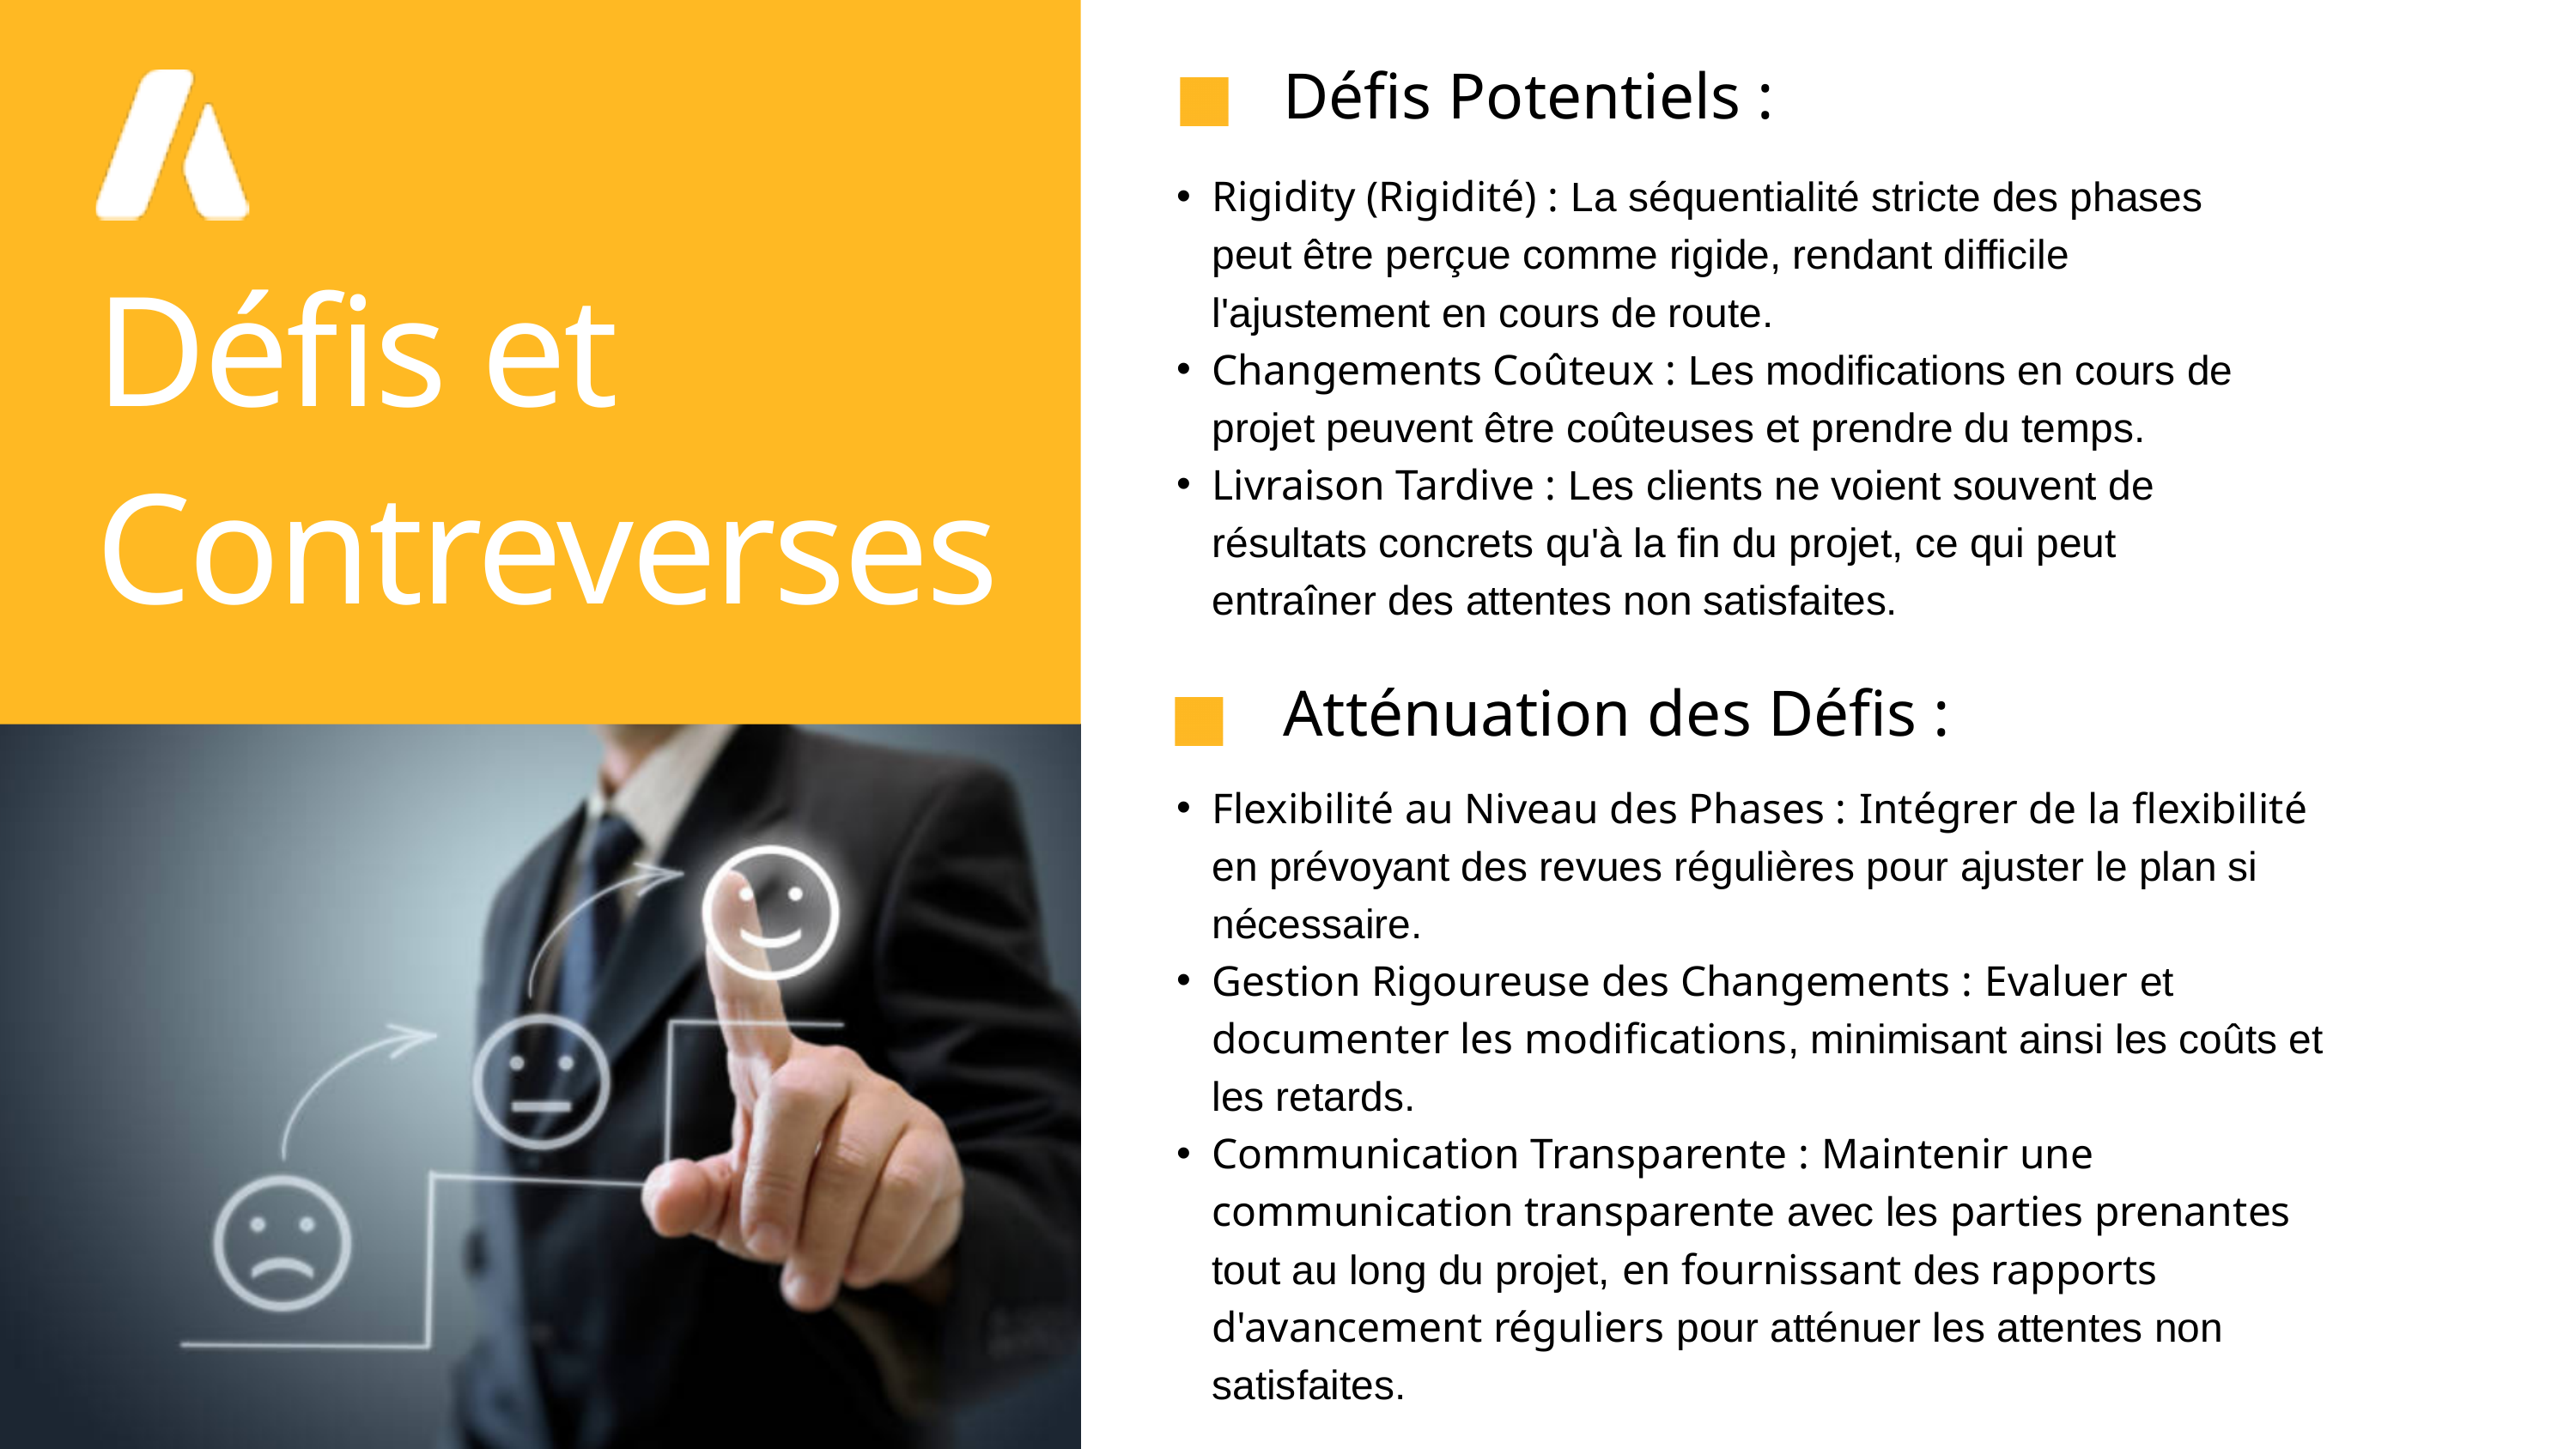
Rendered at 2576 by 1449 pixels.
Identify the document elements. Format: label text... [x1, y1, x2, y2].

text_box Rigidity (Rigidité) : La séquentialité stricte des phases peut être perçue comme rigide, rendant difficile l'ajustement en cours de route. Changements Coûteux : Les modifications en cours de projet peuvent être coûteuses et prendre du temps. Livraison Tardive : Les clients ne voient souvent de résultats concrets qu'à la fin du projet, ce qui peut entraîner des attentes non satisfaites. [1141, 162, 2239, 682]
text_box Défis et Contreverses [95, 239, 1021, 634]
text_box Atténuation des Défis : [1283, 661, 2097, 749]
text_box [0, 724, 1081, 1449]
text_box [1180, 77, 1229, 126]
text_box Défis Potentiels : [1283, 44, 2097, 132]
text_box [95, 70, 250, 221]
text_box [1175, 697, 1224, 746]
text_box Flexibilité au Niveau des Phases : Intégrer de la flexibilité en prévoyant des revues régulières pour ajuster le plan si nécessaire. Gestion Rigoureuse des Changements : Evaluer et documenter les modifications, minimisant ainsi les coûts et les retards. Communication Transparente : Maintenir une communication transparente avec les parties prenantes tout au long du projet, en fournissant des rapports d'avancement réguliers pour atténuer les attentes non satisfaites. [1141, 773, 2345, 1449]
text_box [0, 0, 1081, 724]
